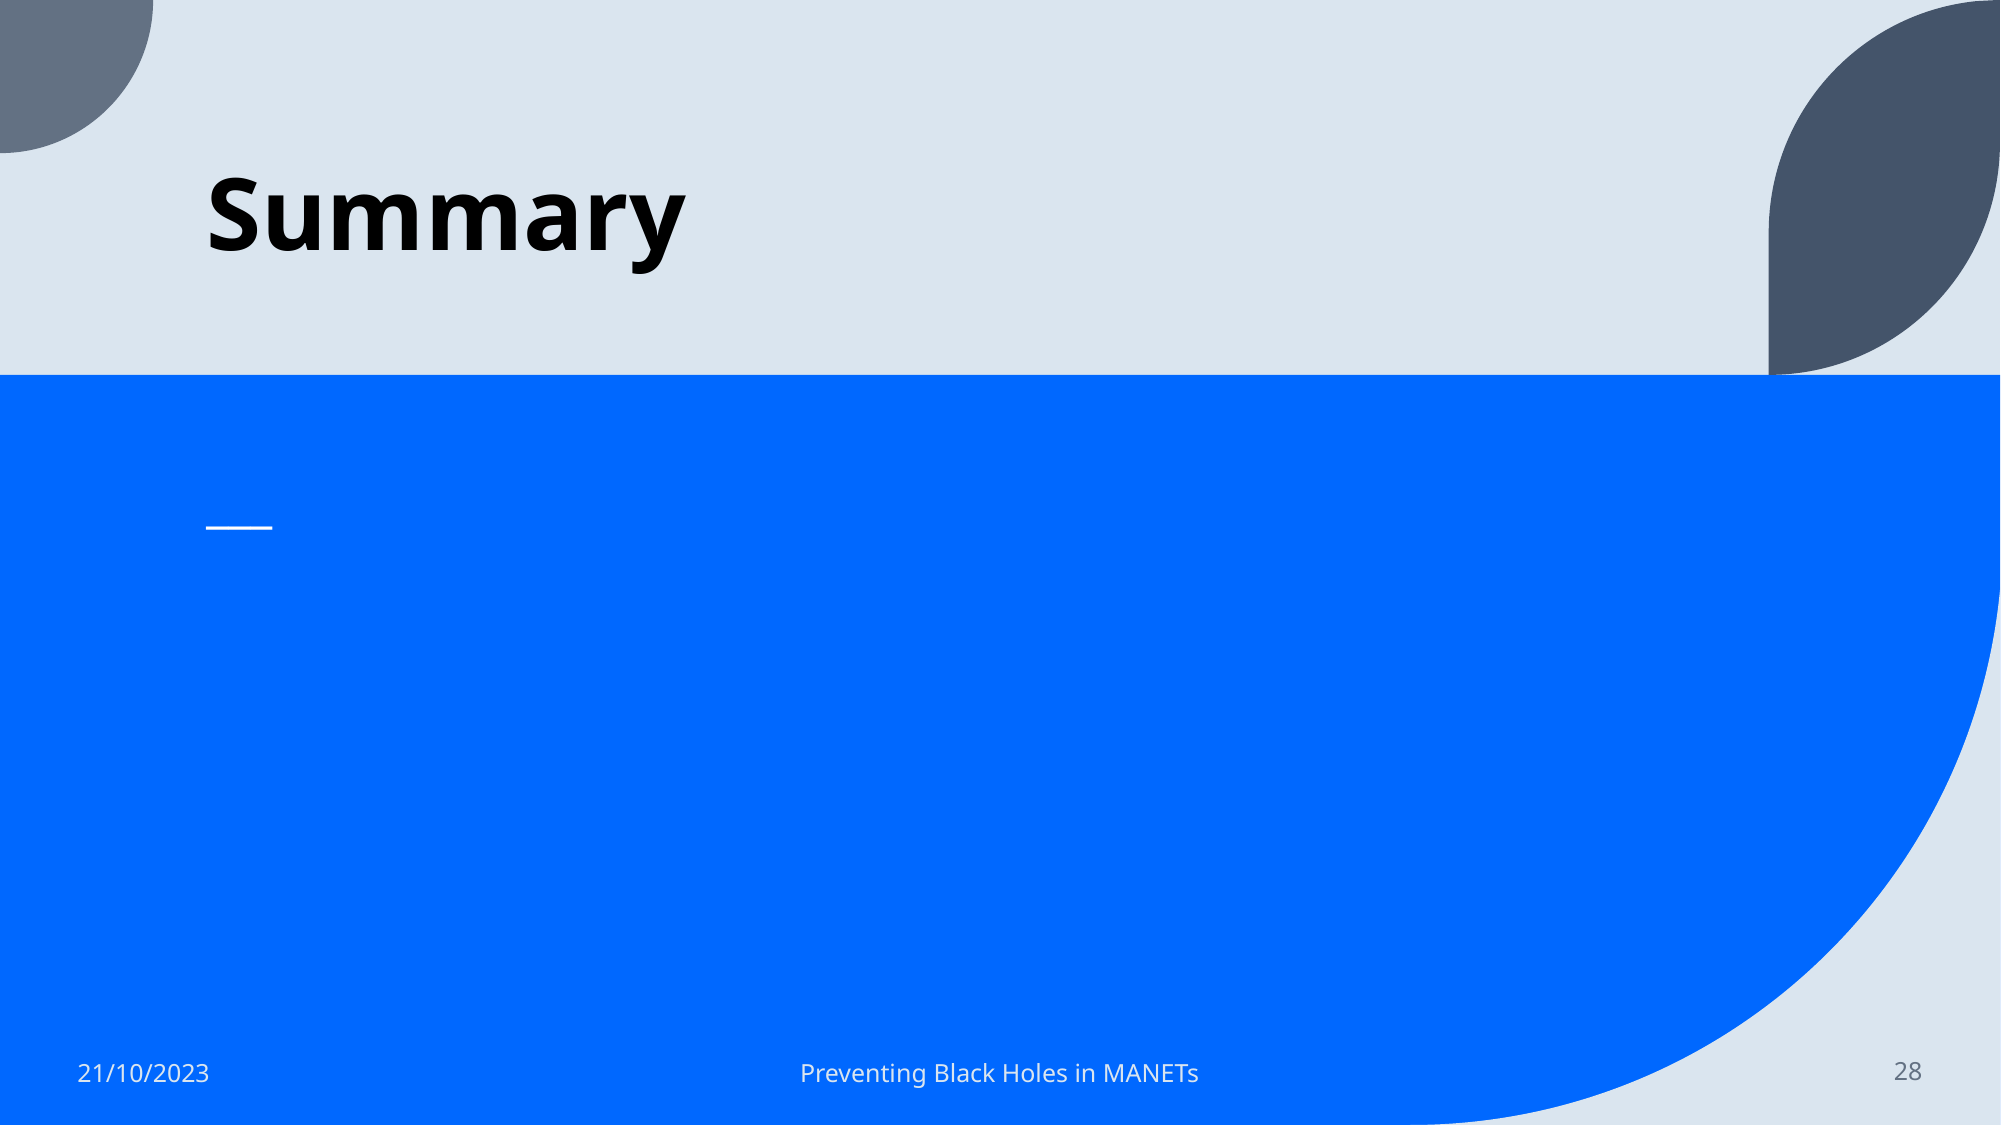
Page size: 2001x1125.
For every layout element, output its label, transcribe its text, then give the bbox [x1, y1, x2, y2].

list ___ [191, 435, 1796, 999]
footer Preventing Black Holes in MANETs [662, 1042, 1338, 1103]
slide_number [62, 1042, 513, 1103]
title Summary [191, 22, 1796, 280]
slide_number 28 [1674, 1042, 1938, 1103]
